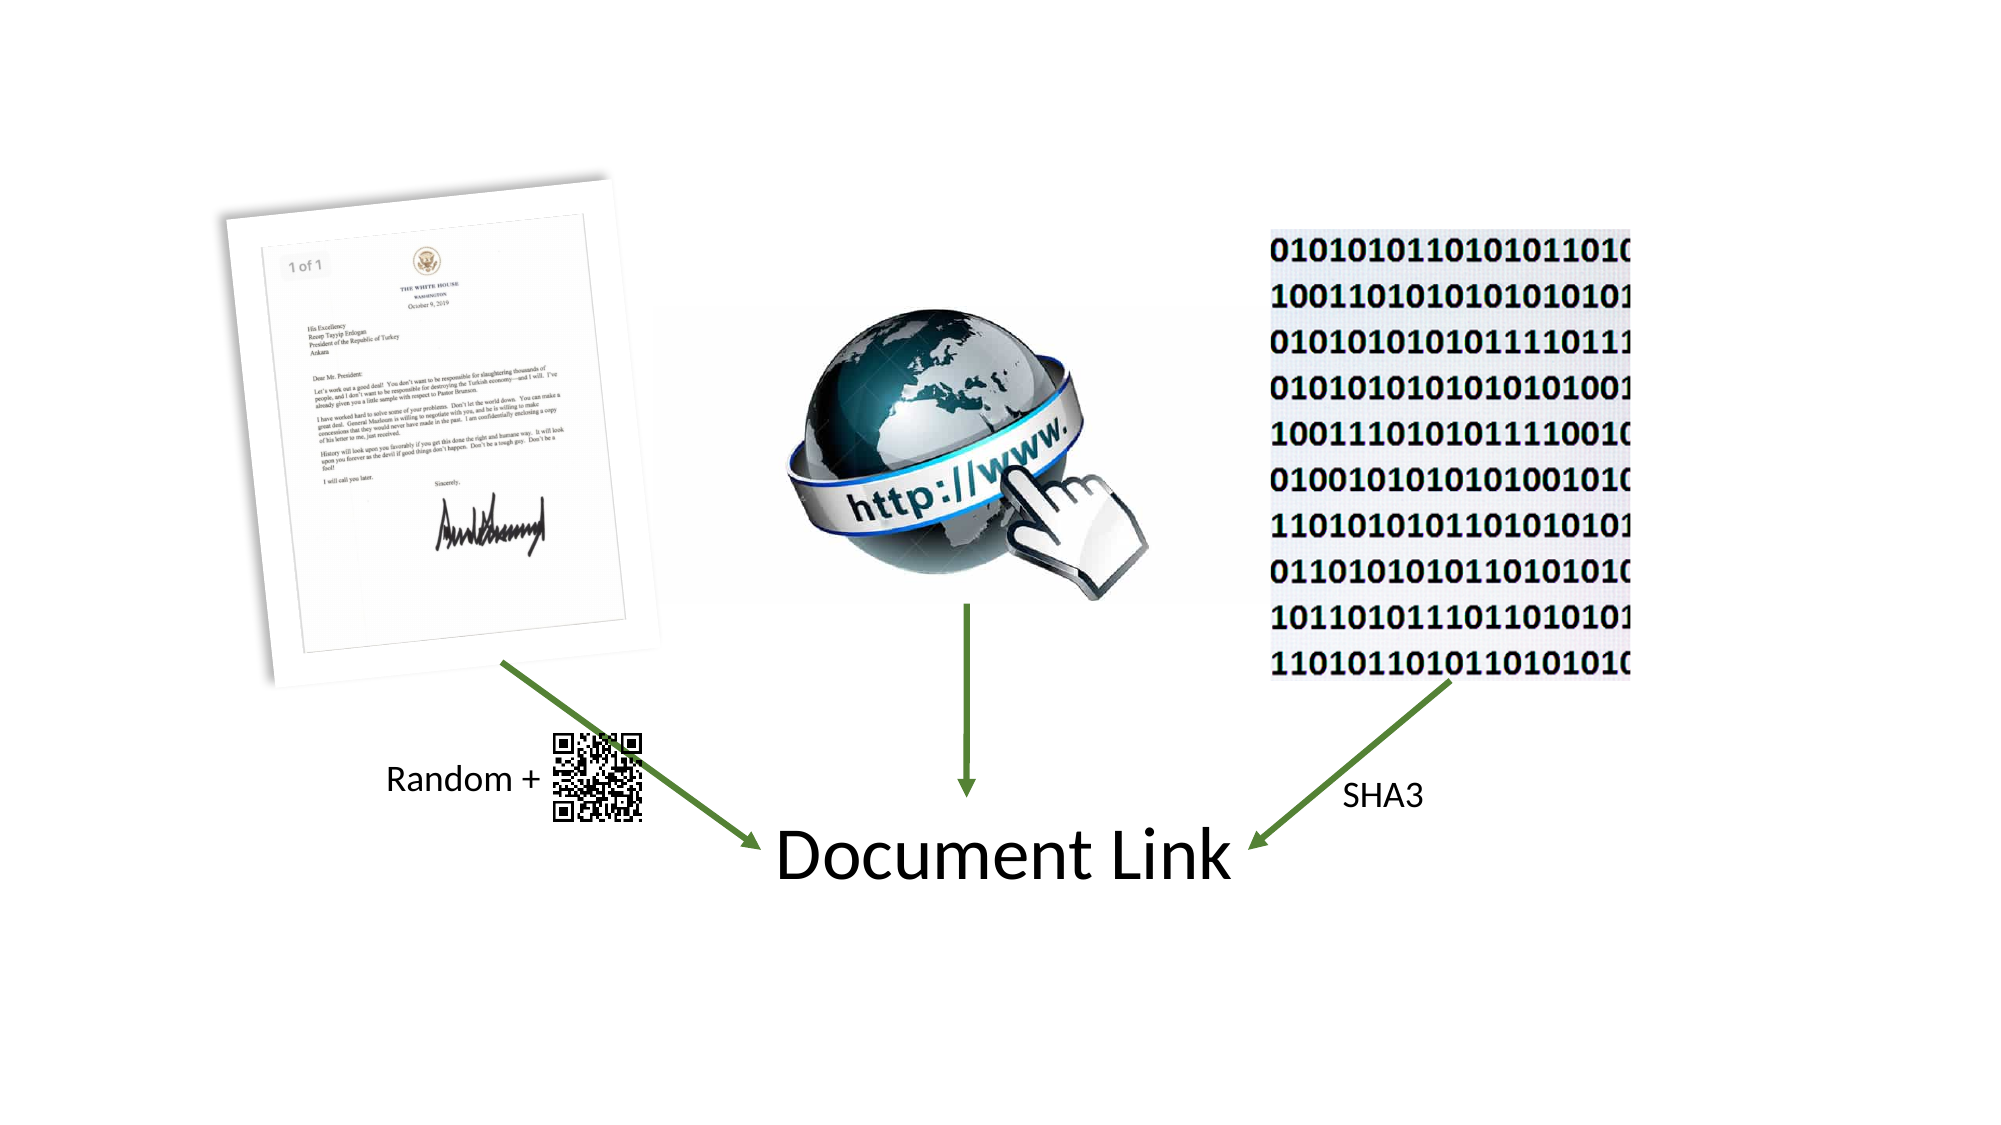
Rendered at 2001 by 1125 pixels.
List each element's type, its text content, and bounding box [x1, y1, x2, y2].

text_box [1250, 680, 1451, 851]
picture [261, 214, 626, 653]
text_box Document Link [760, 797, 1248, 903]
text_box Random + [371, 746, 501, 807]
picture [653, 229, 1631, 681]
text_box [501, 662, 759, 851]
picture [540, 720, 654, 834]
